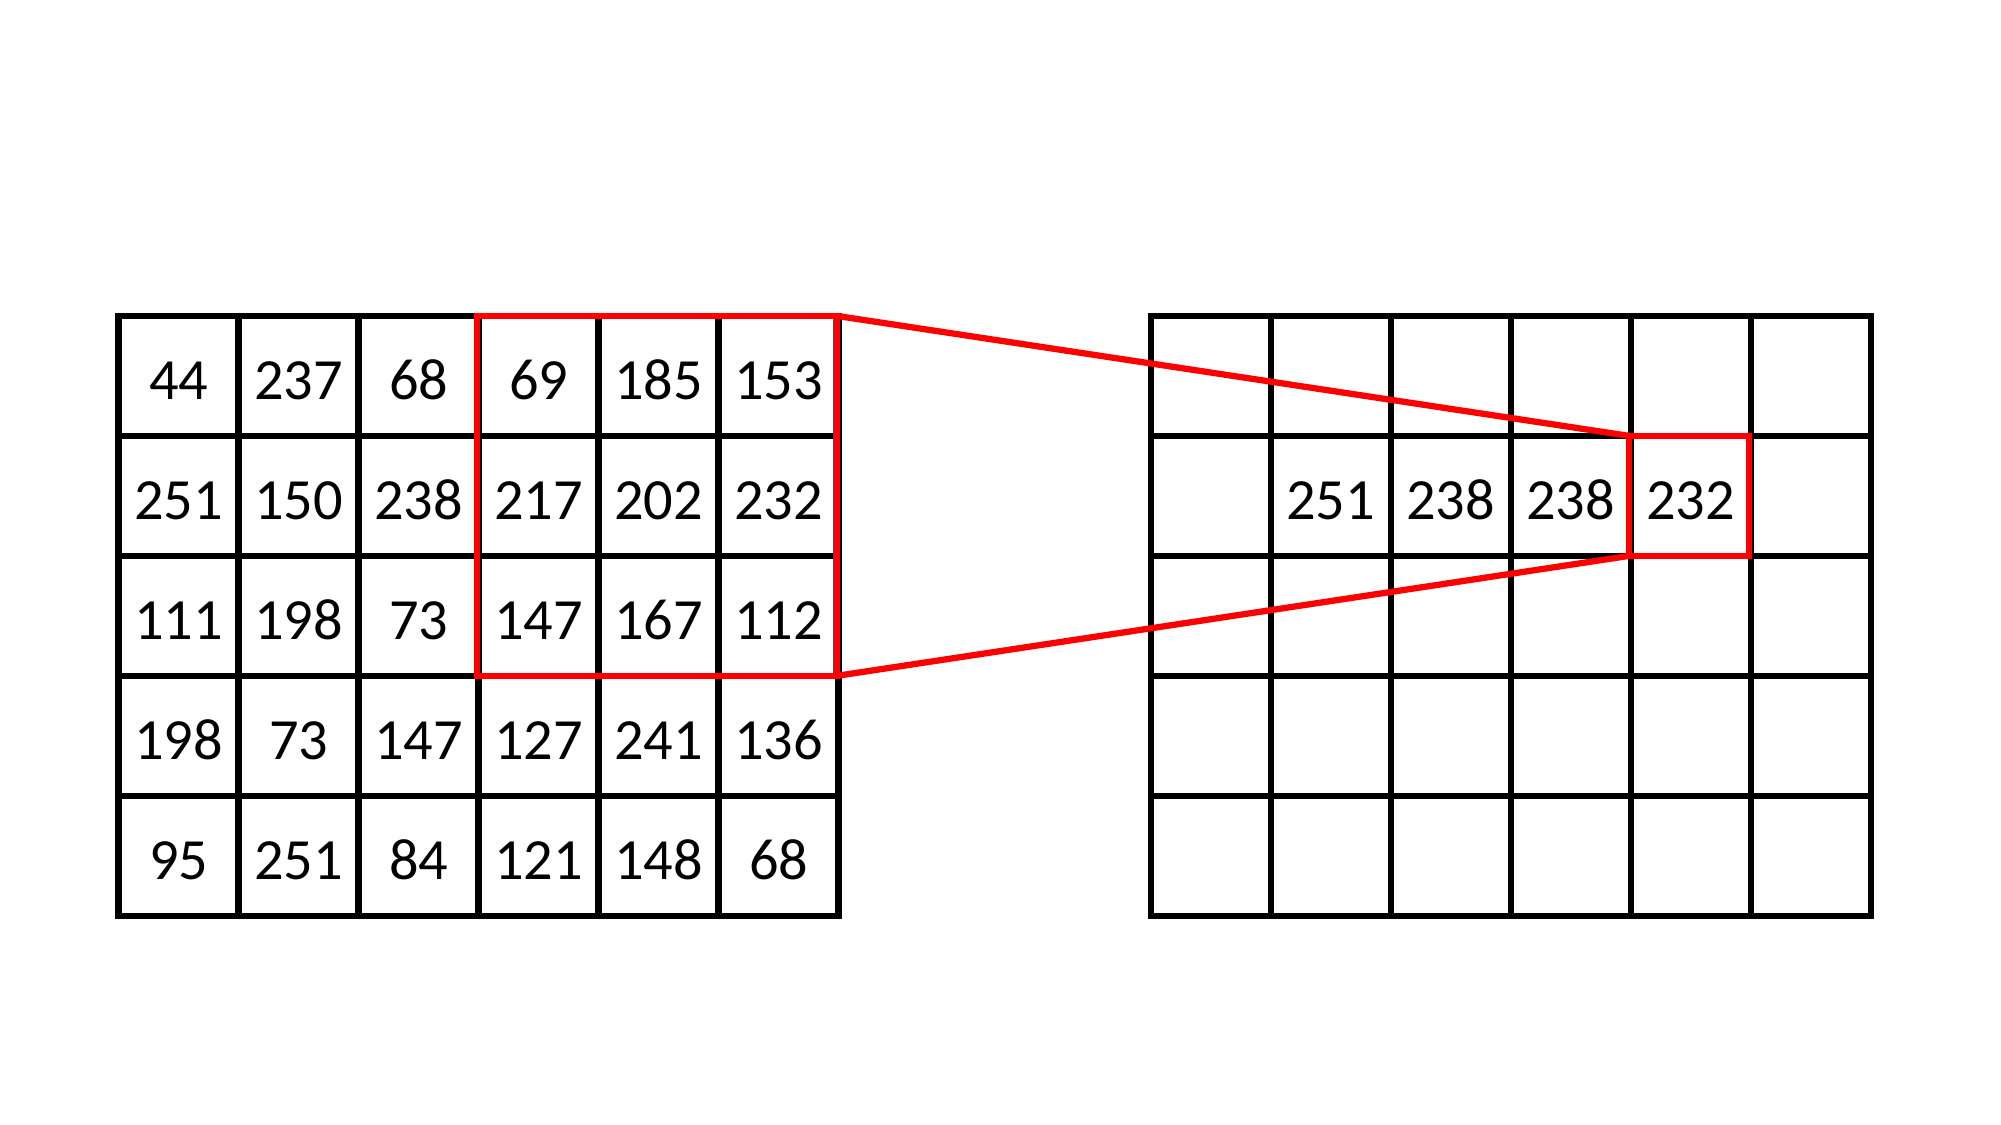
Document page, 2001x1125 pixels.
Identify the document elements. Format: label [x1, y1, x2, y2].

text_box [118, 315, 839, 916]
text_box [1150, 315, 1871, 916]
text_box [476, 315, 1750, 676]
